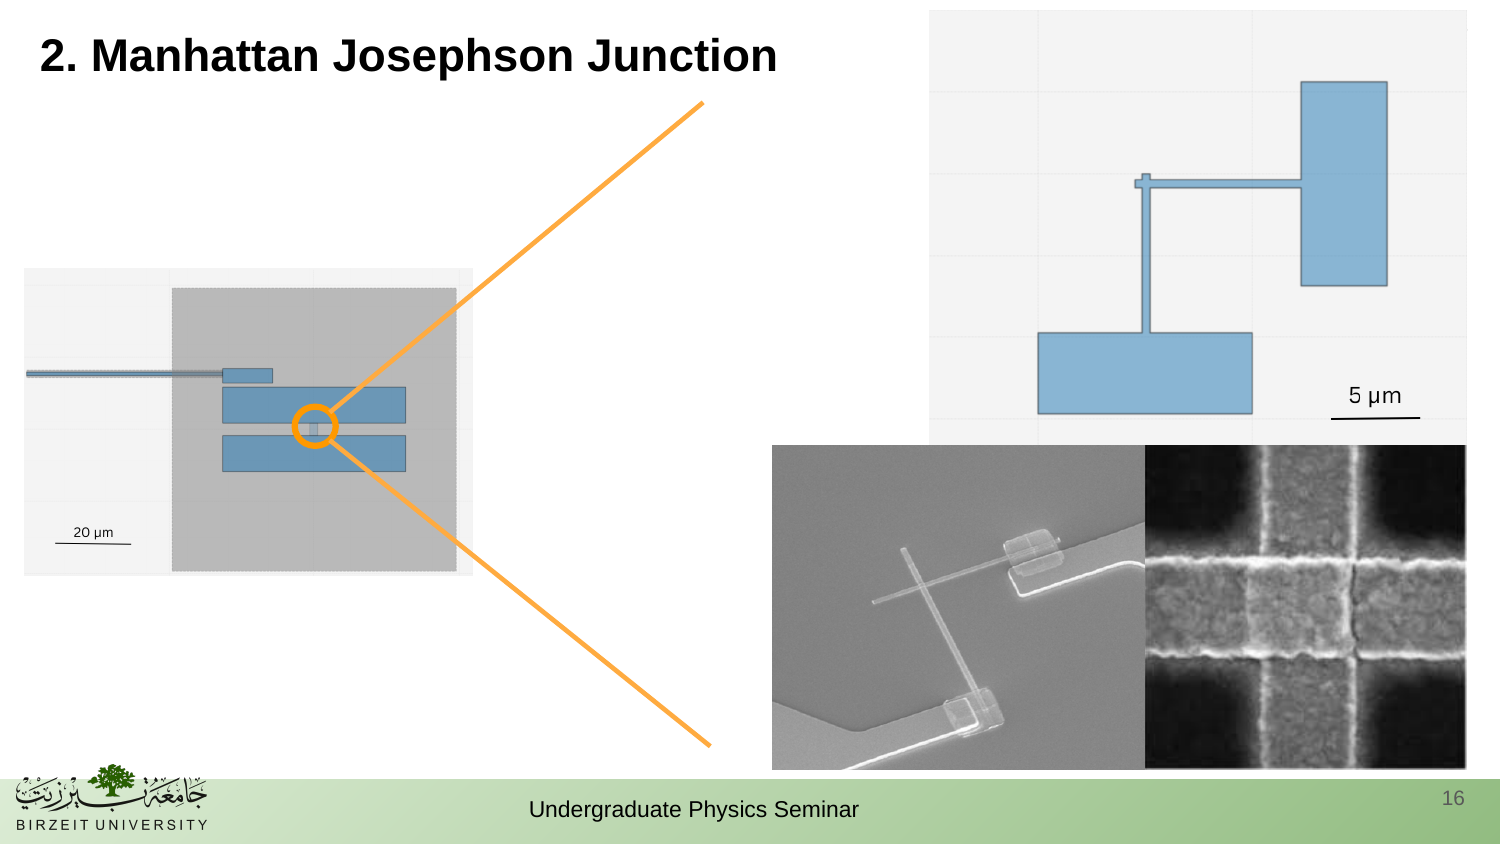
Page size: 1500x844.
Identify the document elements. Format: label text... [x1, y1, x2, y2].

picture [771, 10, 1467, 770]
picture [24, 267, 474, 576]
text_box 2. Manhattan Josephson Junction [24, 10, 927, 75]
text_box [329, 102, 704, 413]
slide_number ‹#› [1389, 764, 1480, 830]
picture [16, 764, 207, 830]
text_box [329, 439, 711, 747]
